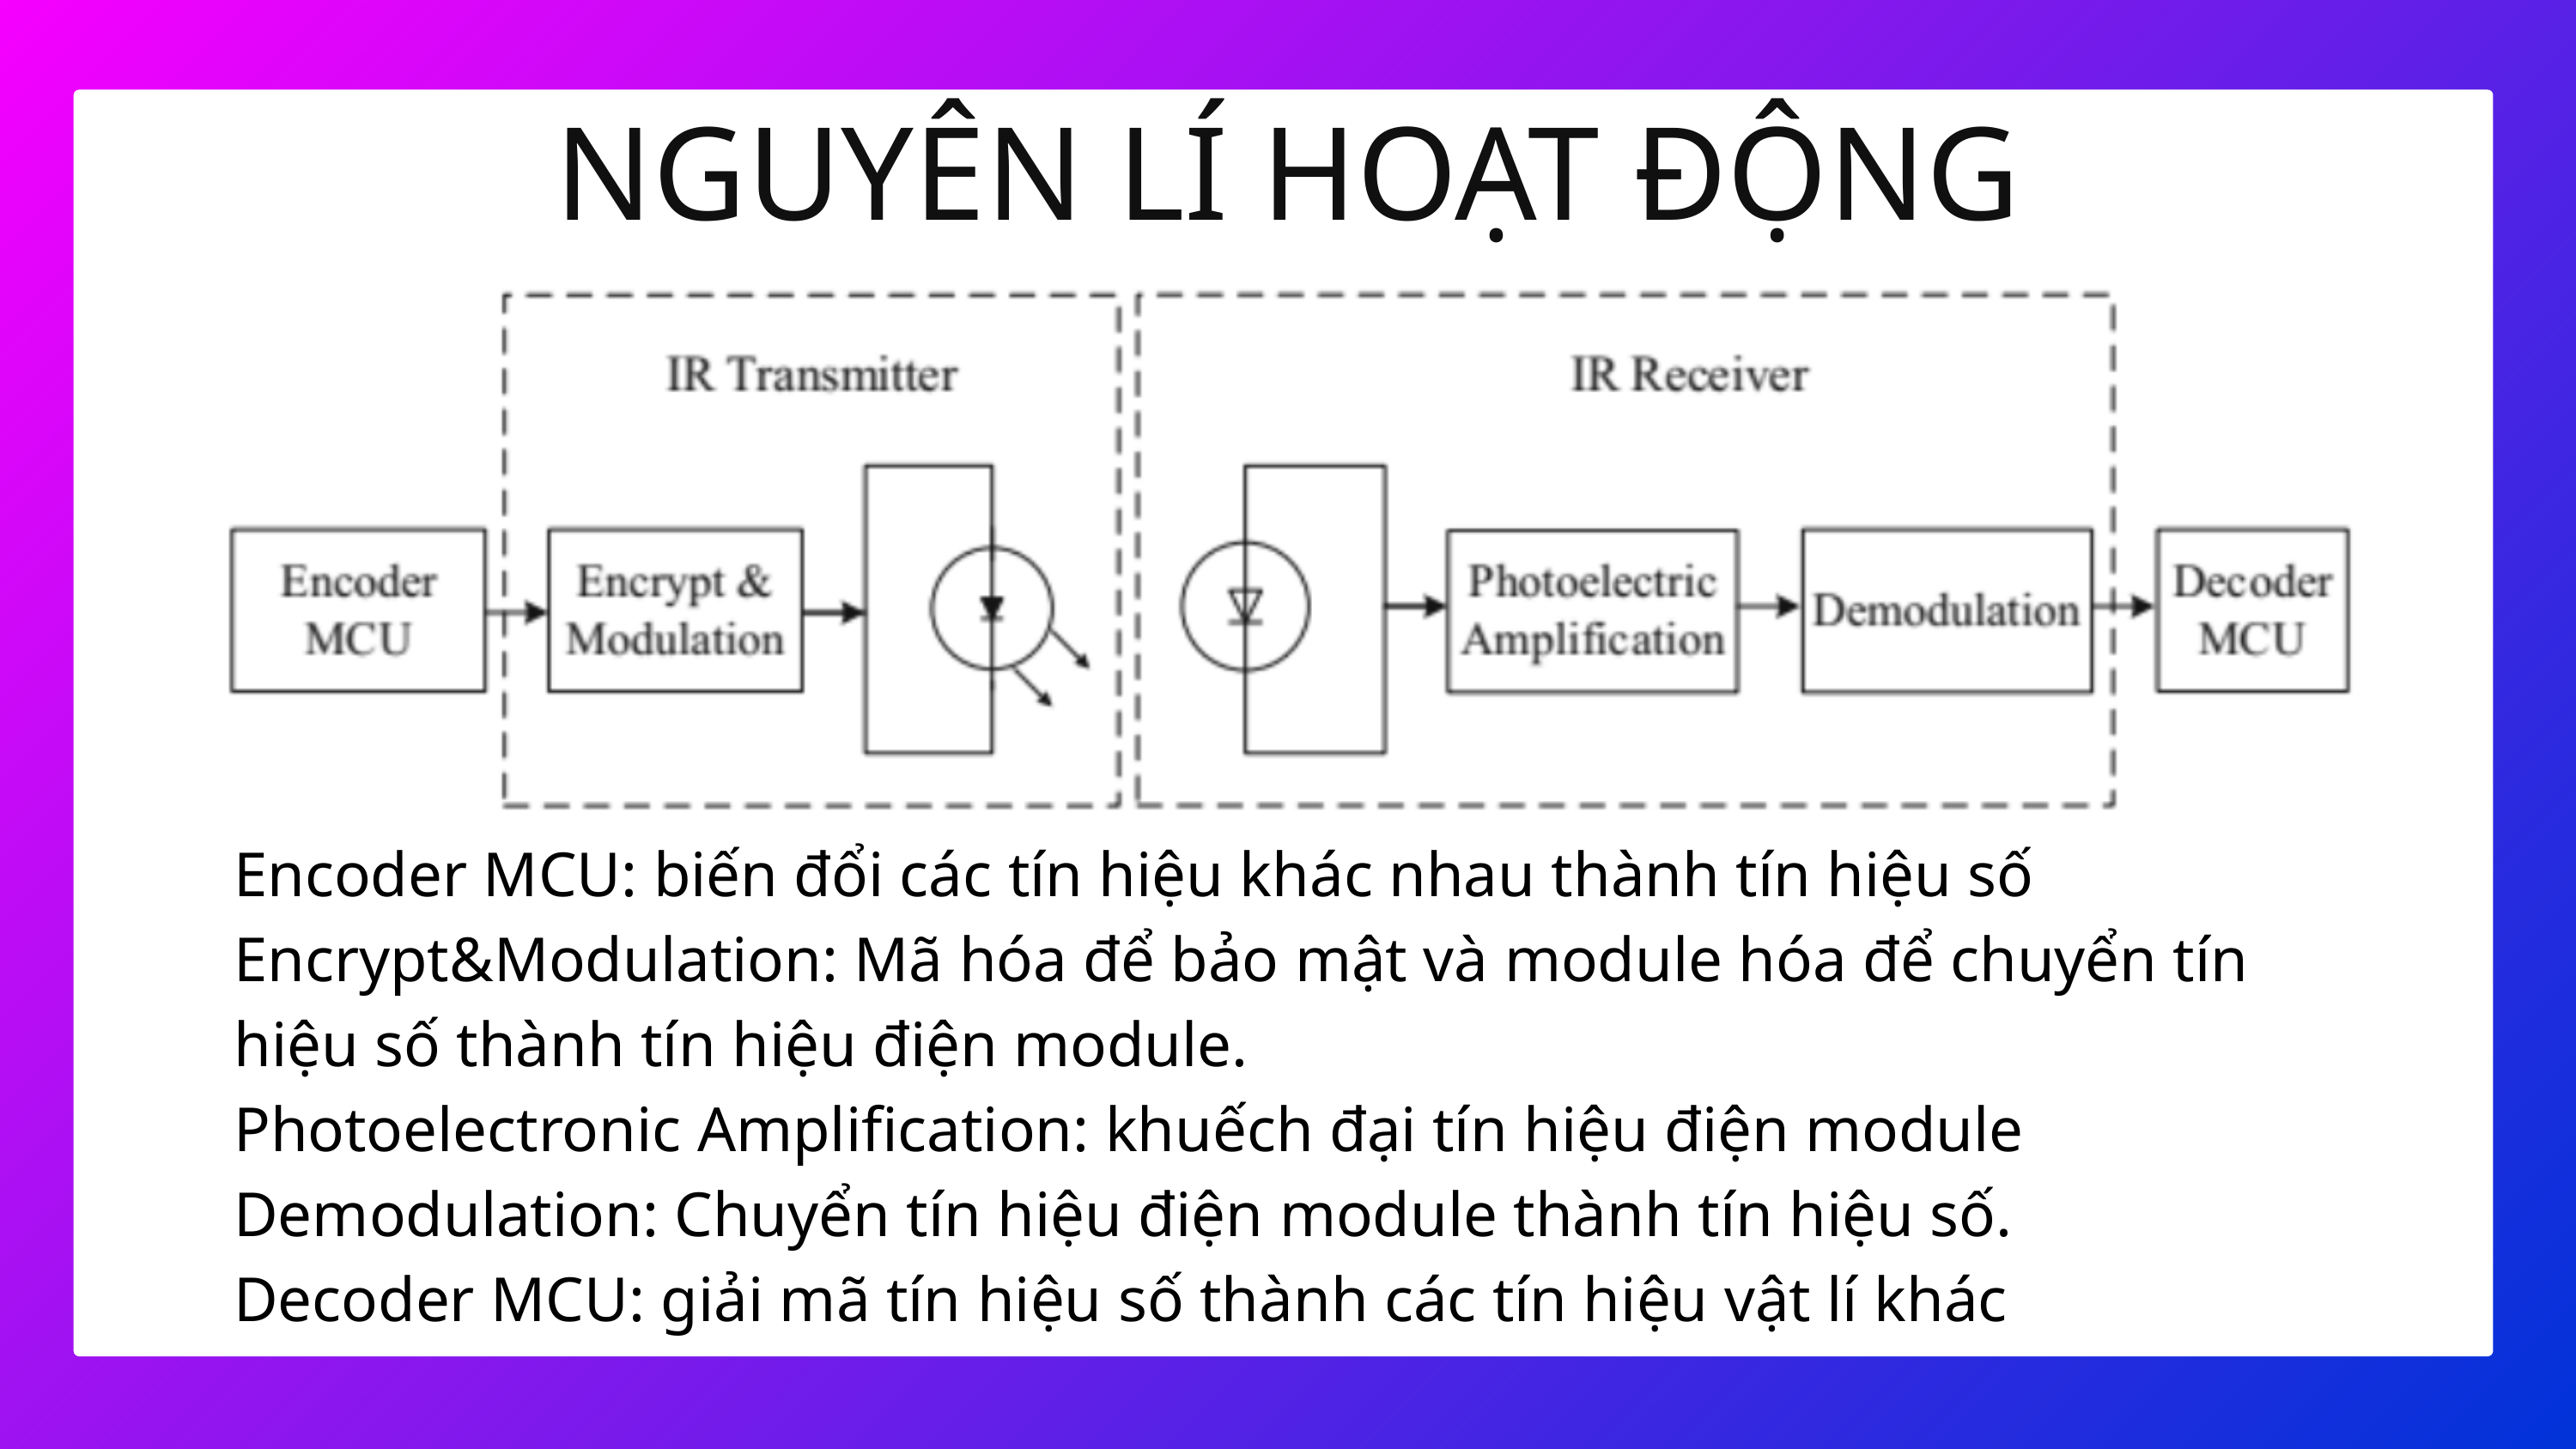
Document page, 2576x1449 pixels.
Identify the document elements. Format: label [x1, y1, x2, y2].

text_box [73, 89, 2494, 1357]
